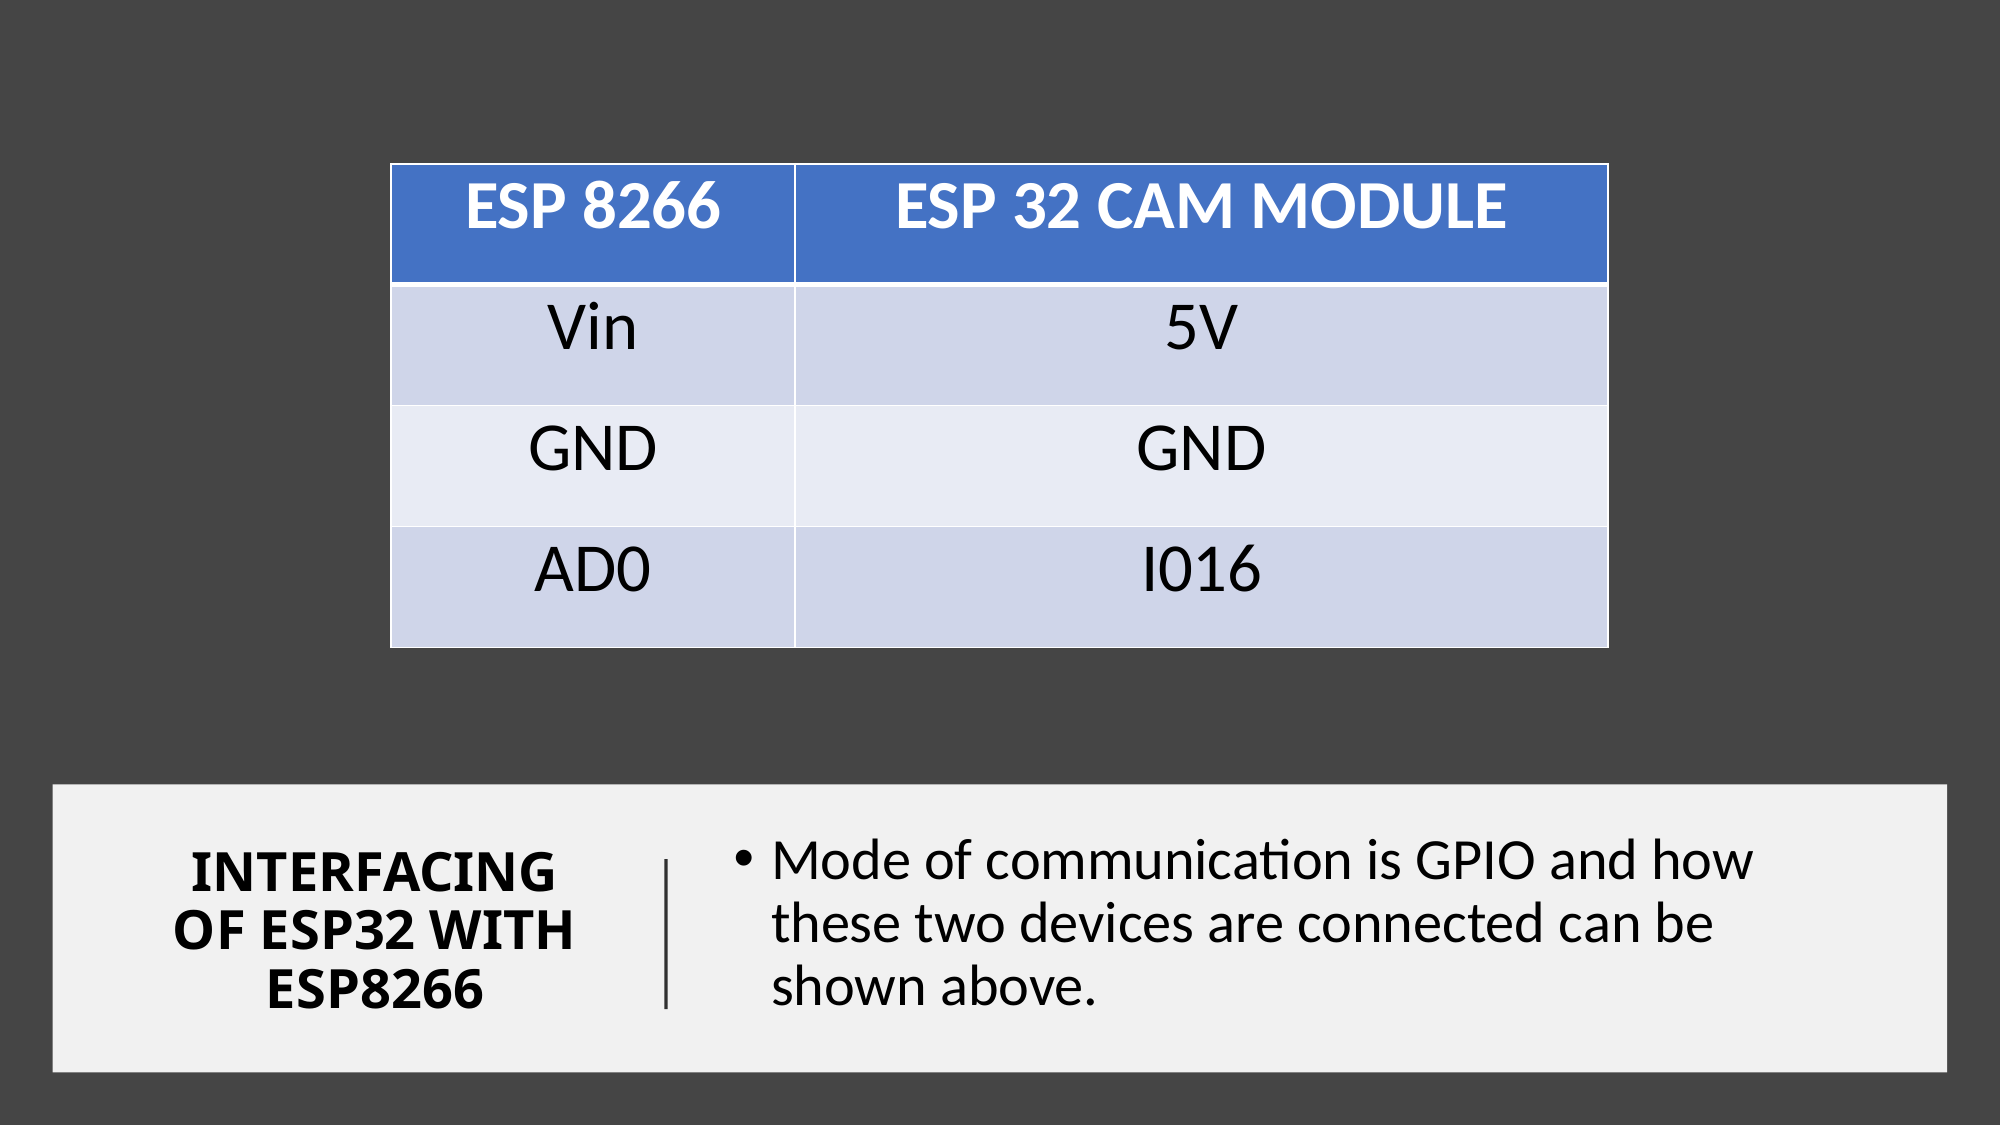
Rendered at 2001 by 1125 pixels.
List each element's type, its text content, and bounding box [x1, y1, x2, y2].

table_header ESP 32 CAM MODULE [796, 165, 1607, 282]
table_cell GND [392, 406, 794, 526]
table_cell Vin [392, 287, 794, 405]
table_header ESP 8266 [392, 165, 794, 282]
list Mode of communication is GPIO and how these two devices are connected can be shown above. [718, 821, 1863, 1043]
table_cell 5V [796, 287, 1607, 405]
table_cell I016 [796, 527, 1607, 647]
table_cell AD0 [392, 527, 794, 647]
text_box [0, 0, 2000, 1125]
table_cell GND [796, 406, 1607, 526]
text_box [52, 783, 1948, 1073]
title INTERFACING OF ESP32 WITH ESP8266 [138, 821, 612, 1043]
